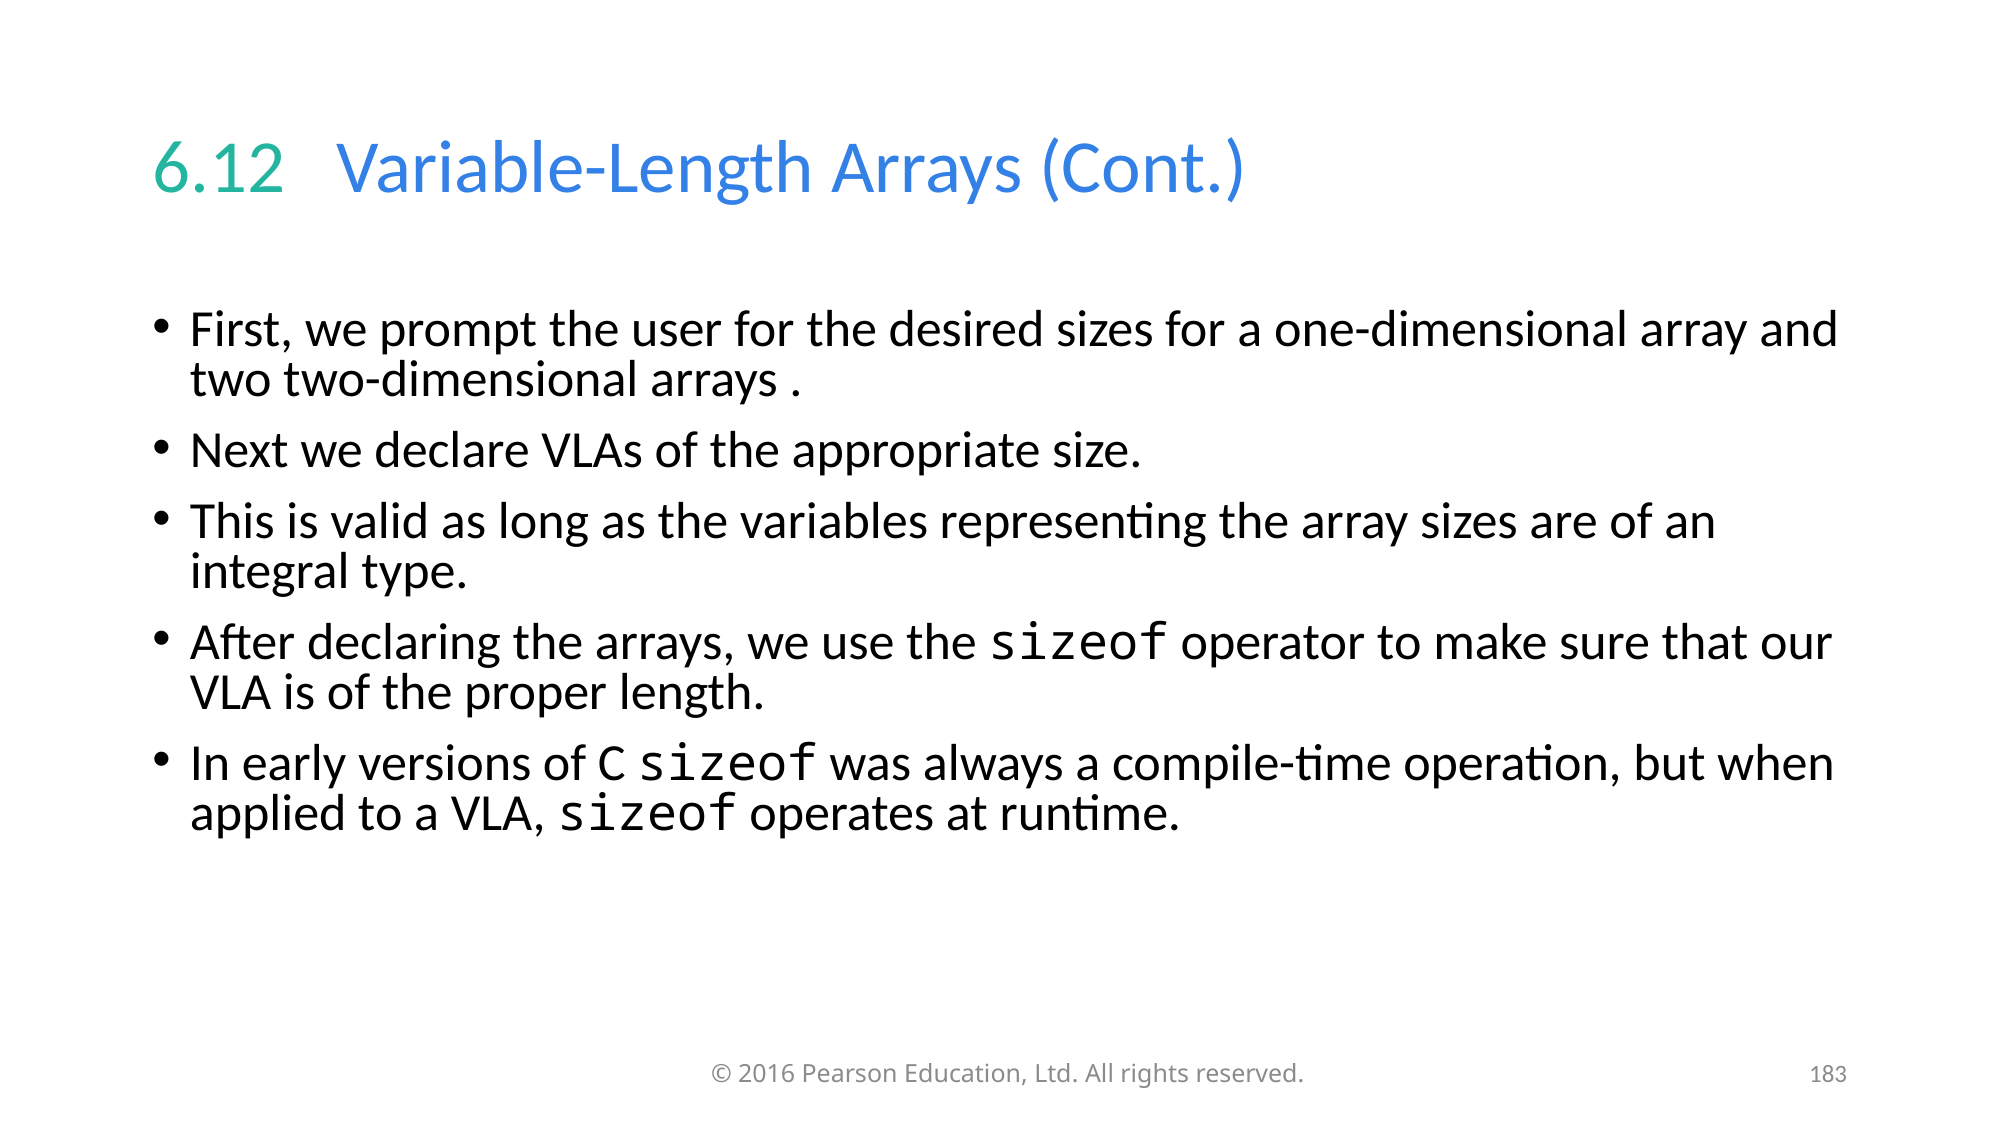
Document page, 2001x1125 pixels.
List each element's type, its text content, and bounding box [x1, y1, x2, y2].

list First, we prompt the user for the desired sizes for a one-dimensional array and two two-dimensional arrays . Next we declare VLAs of the appropriate size. This is valid as long as the variables representing the array sizes are of an integral type. After declaring the arrays, we use the sizeof operator to make sure that our VLA is of the proper length. In early versions of C sizeof was always a compile-time operation, but when applied to a VLA, sizeof operates at runtime. [137, 299, 1863, 1014]
footer © 2016 Pearson Education, Ltd. All rights reserved. [483, 1042, 1412, 1103]
title 6.12 Variable-Length Arrays (Cont.) [137, 59, 1863, 278]
slide_number 183 [1412, 1042, 1863, 1103]
